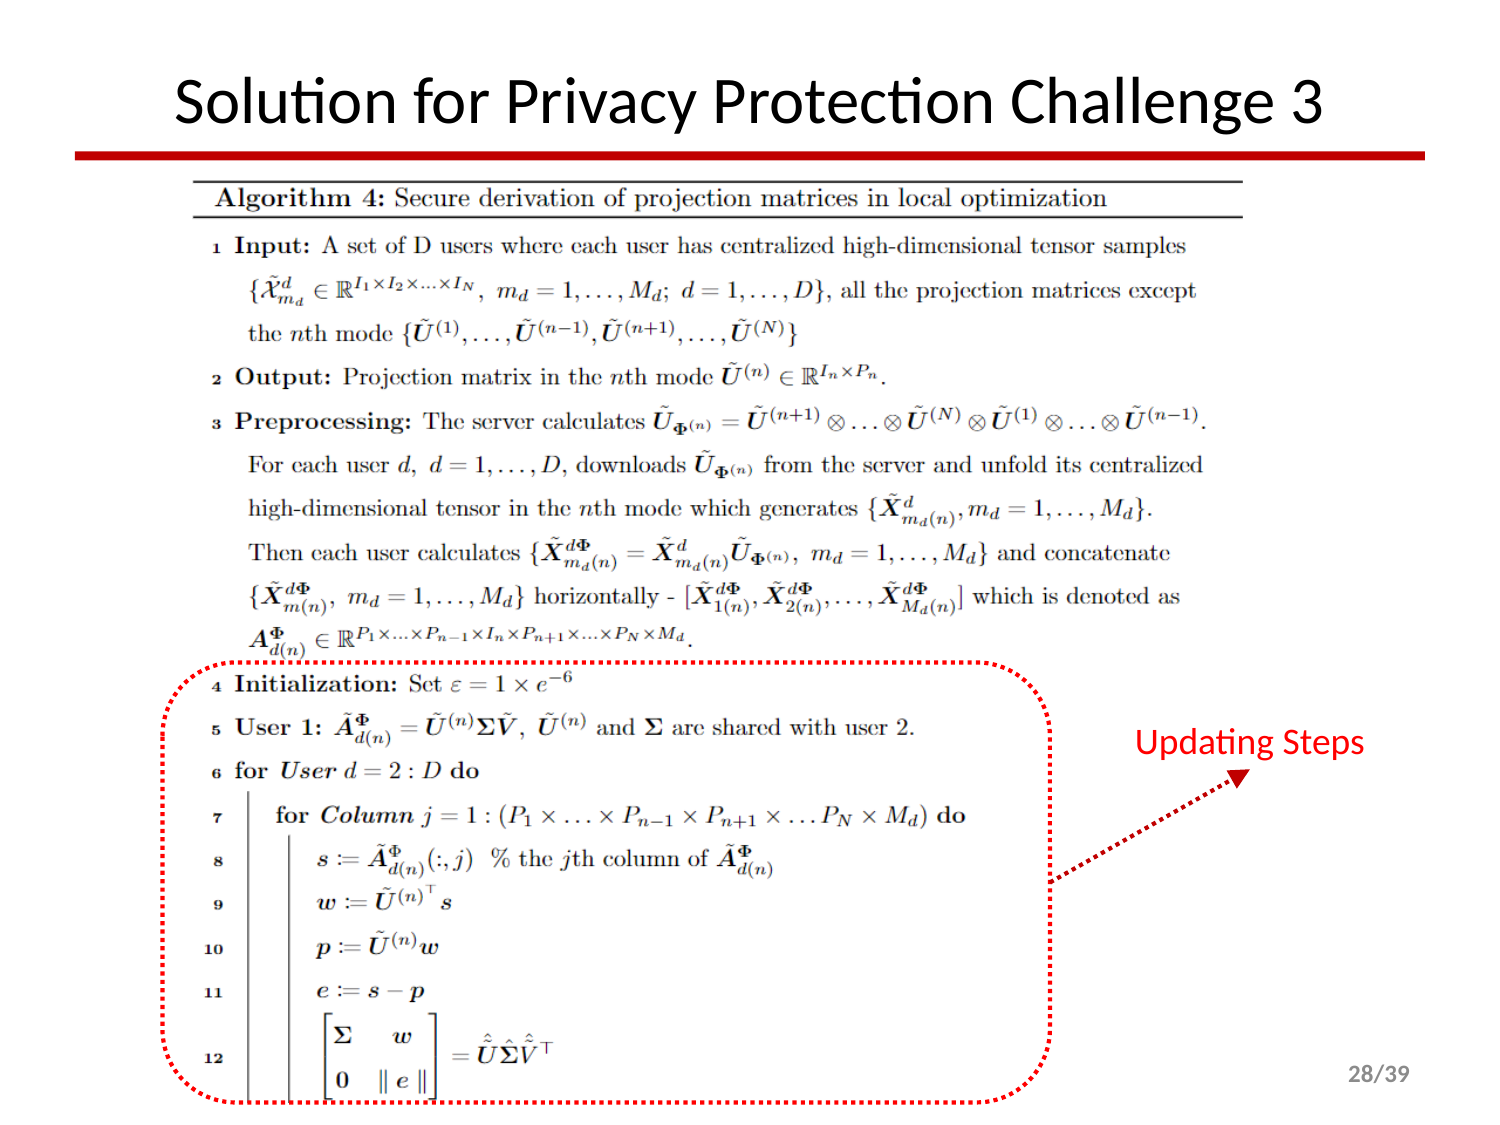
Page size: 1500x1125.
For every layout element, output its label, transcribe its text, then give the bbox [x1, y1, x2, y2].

title Solution for Privacy Protection Challenge 3 [75, 45, 1425, 150]
slide_number 27/39 [1254, 1042, 1425, 1103]
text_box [1049, 769, 1251, 883]
text_box Updating Steps [1255, 709, 1389, 770]
picture [191, 177, 1251, 1103]
text_box [160, 679, 186, 1086]
